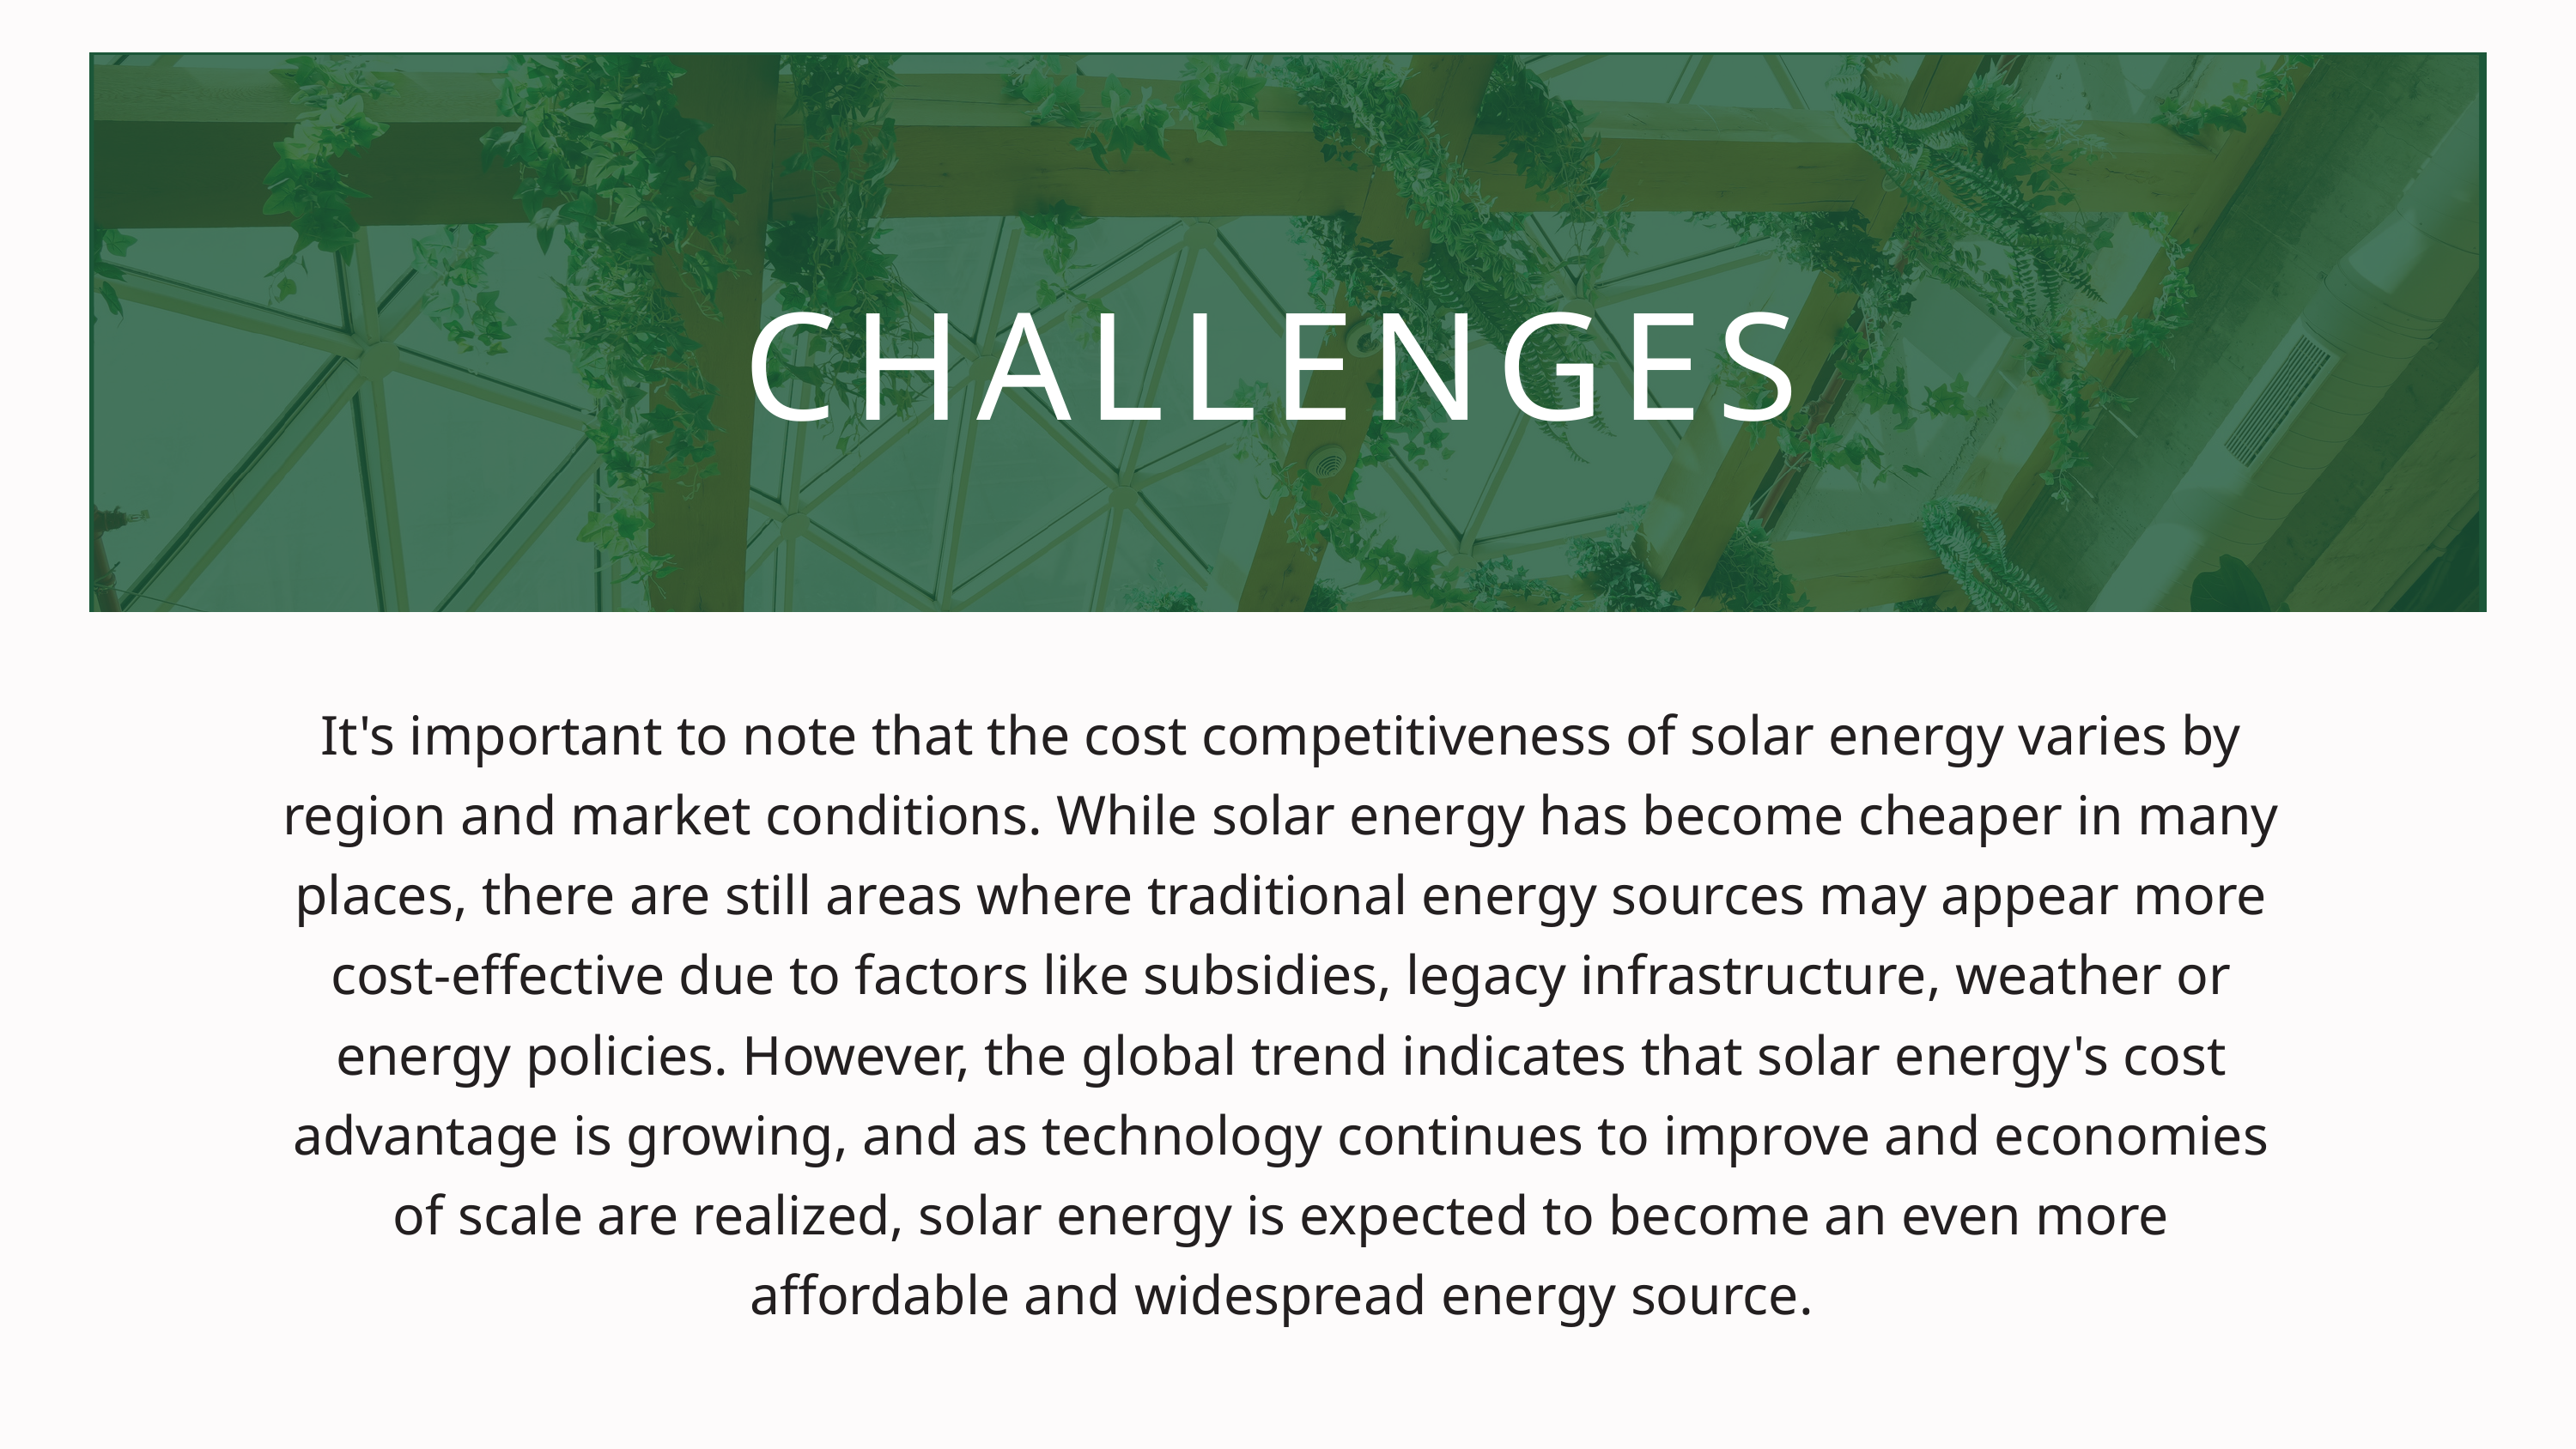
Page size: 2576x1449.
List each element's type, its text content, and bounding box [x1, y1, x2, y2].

text_box It's important to note that the cost competitiveness of solar energy varies by region and market conditions. While solar energy has become cheaper in many places, there are still areas where traditional energy sources may appear more cost-effective due to factors like subsidies, legacy infrastructure, weather or energy policies. However, the global trend indicates that solar energy's cost advantage is growing, and as technology continues to improve and economies of scale are realized, solar energy is expected to become an even more affordable and widespread energy source. [267, 685, 2297, 1325]
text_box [88, 52, 2488, 612]
